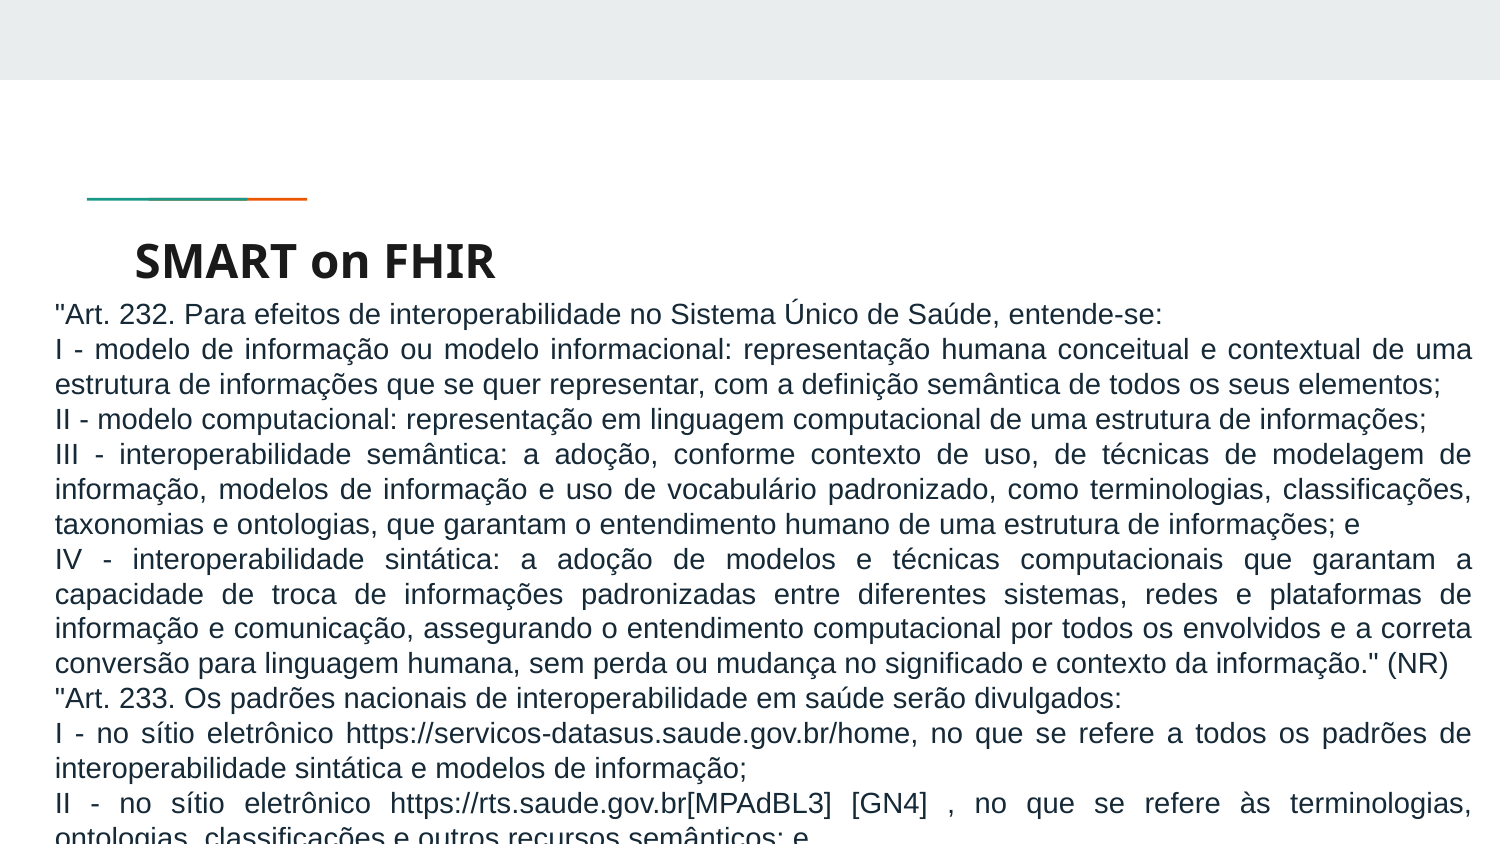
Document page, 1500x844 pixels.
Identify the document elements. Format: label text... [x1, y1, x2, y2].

title SMART on FHIR [119, 216, 1381, 305]
text_box "Art. 232. Para efeitos de interoperabilidade no Sistema Único de Saúde, entende-se: I - modelo de informação ou modelo informacional: representação humana conceitual e contextual de uma estrutura de informações que se quer representar, com a definição semântica de todos os seus elementos; II - modelo computacional: representação em linguagem computacional de uma estrutura de informações; III - interoperabilidade semântica: a adoção, conforme contexto de uso, de técnicas de modelagem de informação, modelos de informação e uso de vocabulário padronizado, como terminologias, classificações, taxonomias e ontologias, que garantam o entendimento humano de uma estrutura de informações; e IV - interoperabilidade sintática: a adoção de modelos e técnicas computacionais que garantam a capacidade de troca de informações padronizadas entre diferentes sistemas, redes e plataformas de informação e comunicação, assegurando o entendimento computacional por todos os envolvidos e a correta conversão para linguagem humana, sem perda ou mudança no significado e contexto da informação." (NR) "Art. 233. Os padrões nacionais de interoperabilidade em saúde serão divulgados: I - no sítio eletrônico https://servicos-datasus.saude.gov.br/home, no que se refere a todos os padrões de interoperabilidade sintática e modelos de informação; II - no sítio eletrônico https://rts.saude.gov.br[MPAdBL3] [GN4] , no que se refere às terminologias, ontologias, classificações e outros recursos semânticos; e III - no sítio eletrônico https://saudedigital.saude.gov.br, no que se refere aos aspectos relacionados à governança, gestão e políticas específicas de interoperabilidade em saúde. [43, 289, 1486, 844]
